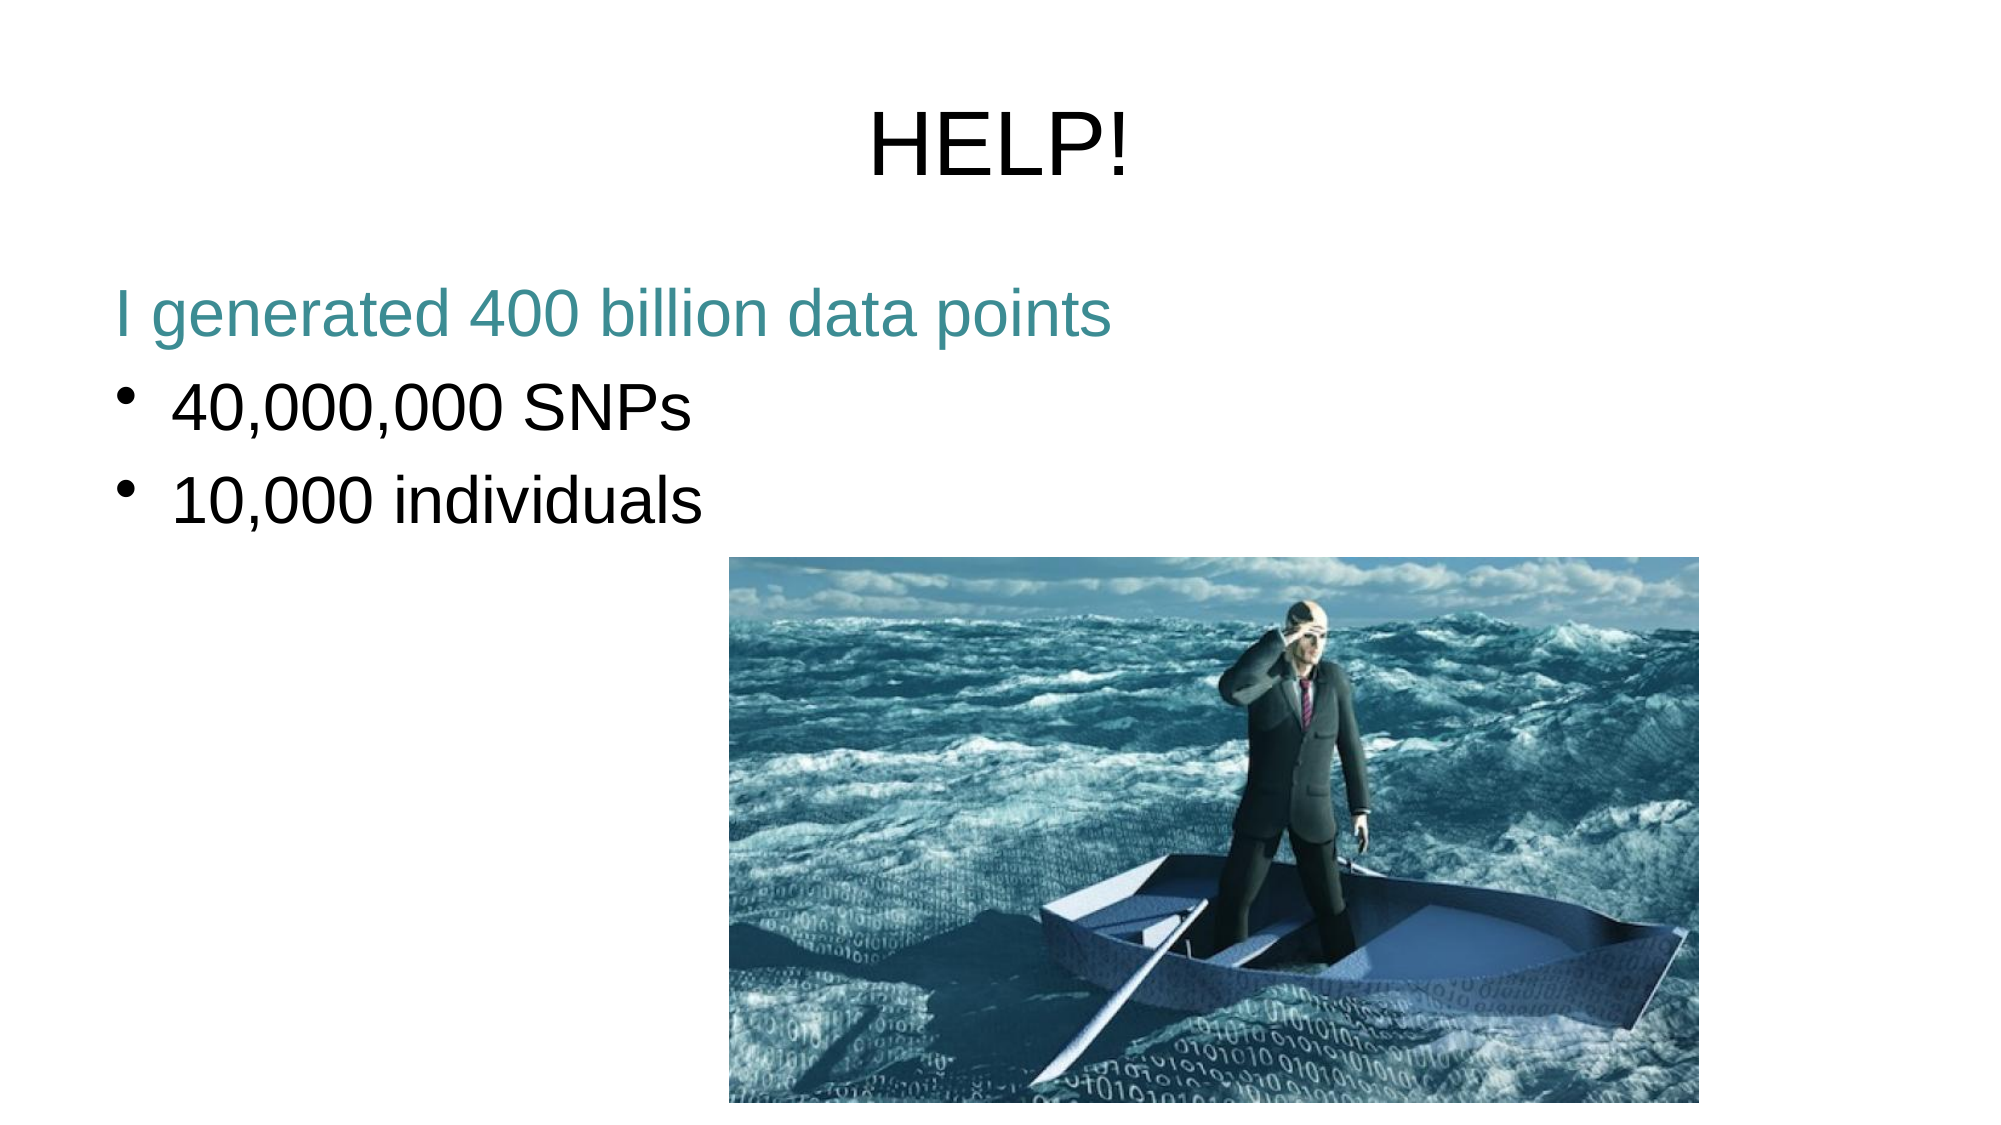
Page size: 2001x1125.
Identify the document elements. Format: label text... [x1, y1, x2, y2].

list I generated 400 billion data points 40,000,000 SNPs 10,000 individuals [99, 262, 1900, 1005]
picture [728, 557, 1699, 1104]
title HELP! [99, 45, 1900, 233]
